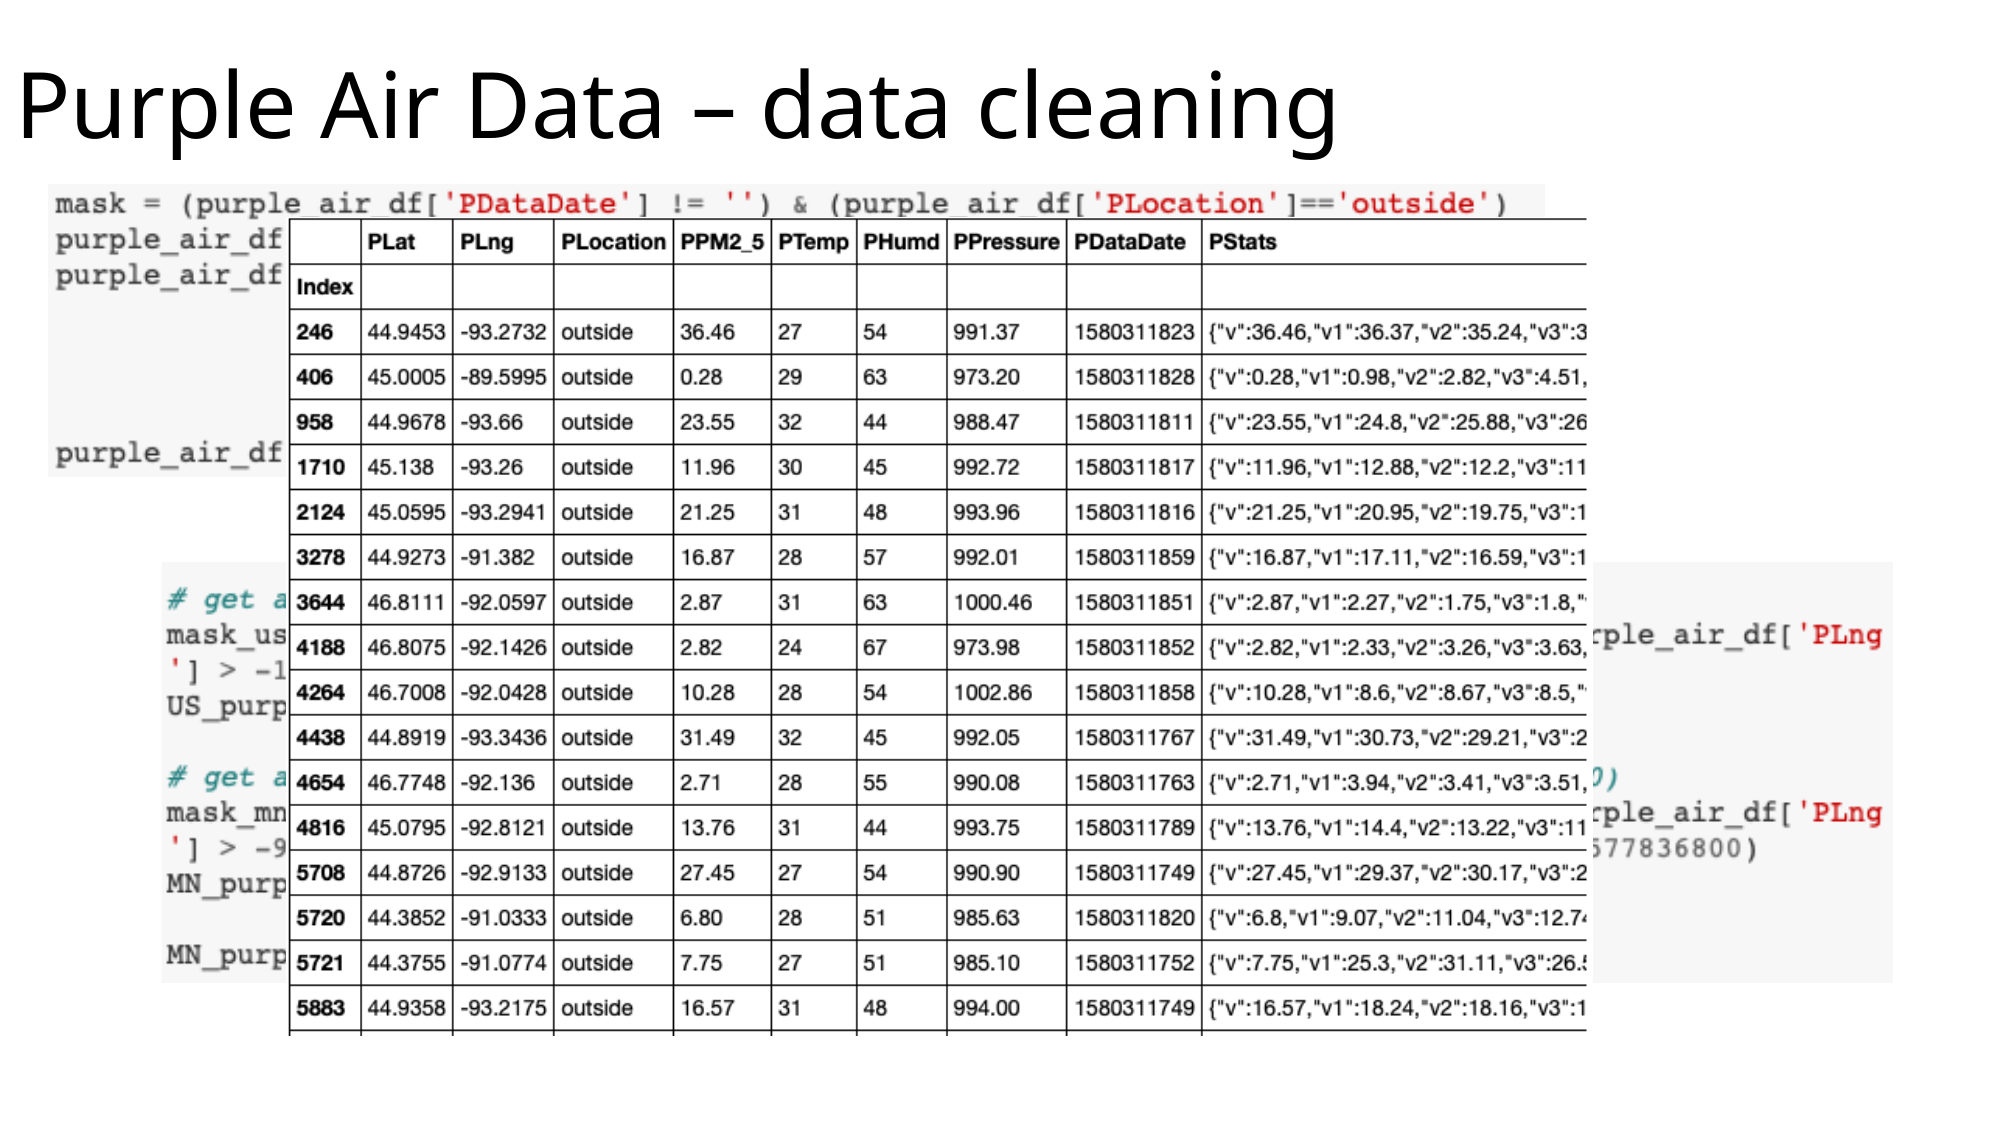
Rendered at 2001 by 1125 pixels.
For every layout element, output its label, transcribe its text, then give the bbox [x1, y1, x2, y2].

title Purple Air Data – data cleaning [0, 0, 1725, 218]
picture [48, 184, 1893, 1036]
